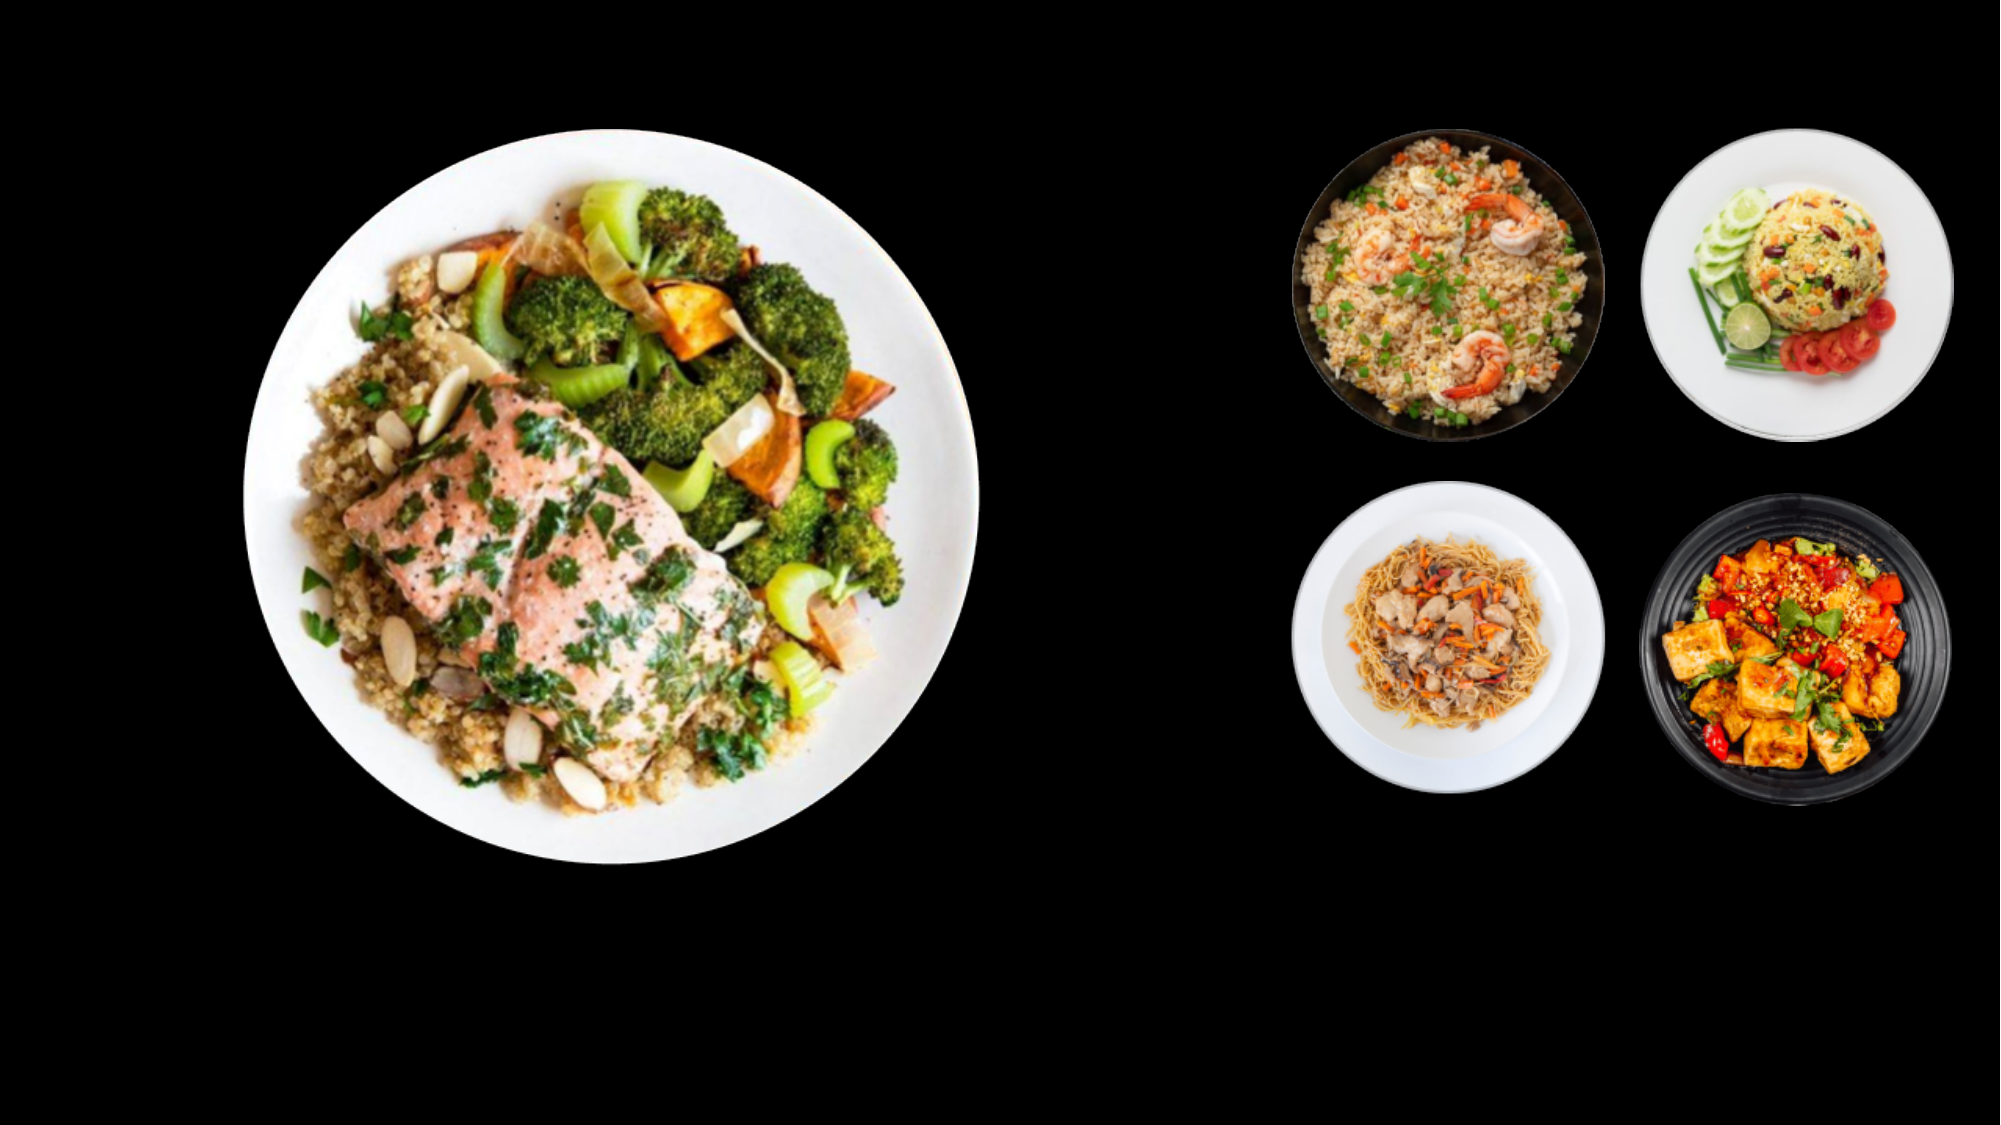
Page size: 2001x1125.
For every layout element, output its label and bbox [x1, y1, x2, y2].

picture [1639, 493, 1952, 807]
picture [1279, 481, 1618, 819]
picture [1292, 129, 1605, 442]
picture [1639, 127, 1954, 442]
picture [237, 129, 987, 878]
